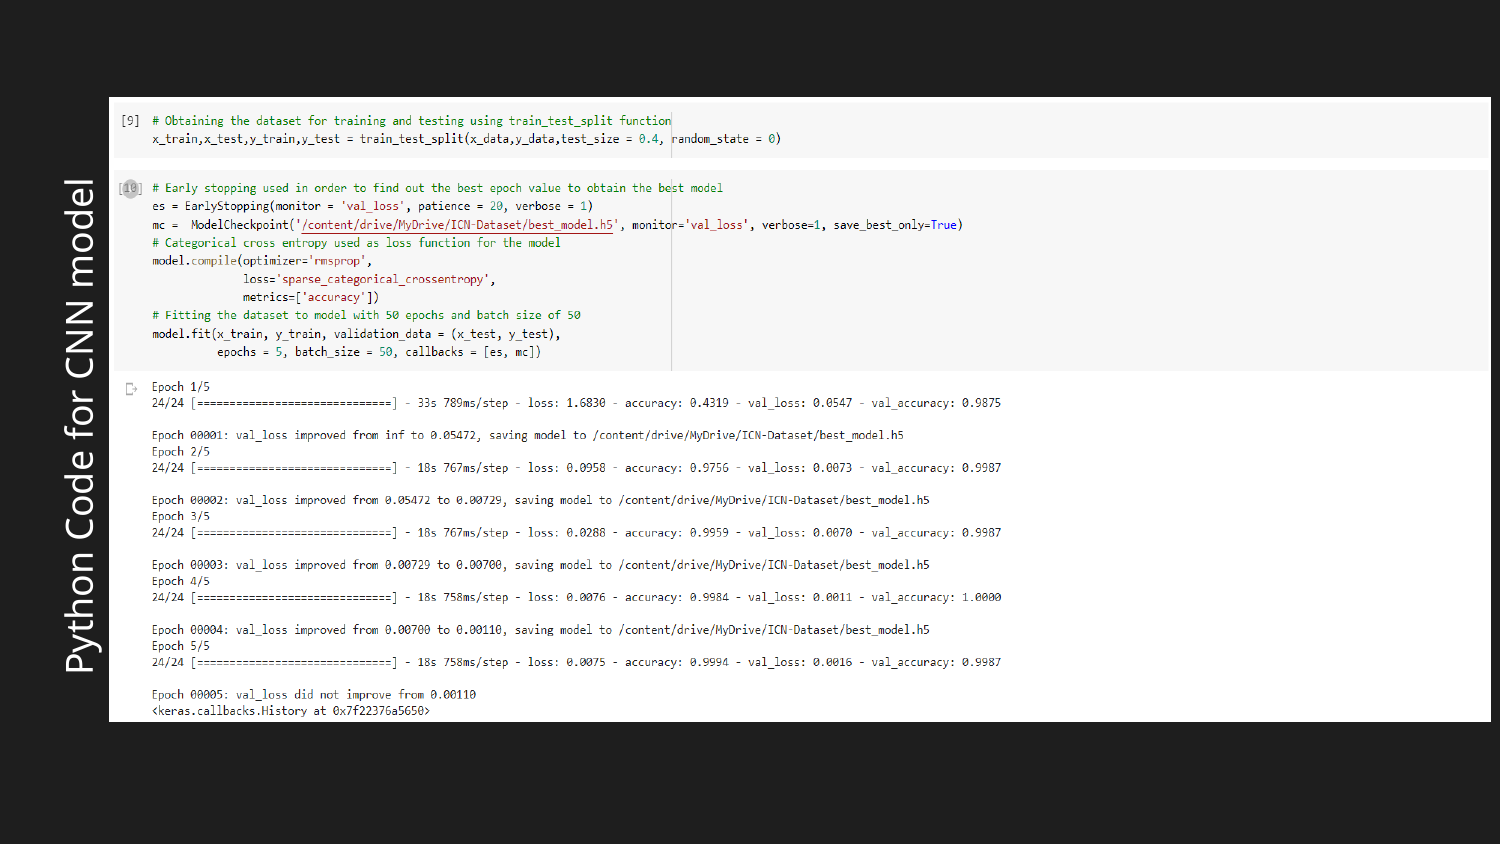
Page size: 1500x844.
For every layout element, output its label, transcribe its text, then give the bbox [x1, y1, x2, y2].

title Python Code for CNN model [25, 121, 103, 722]
picture [108, 96, 1492, 723]
